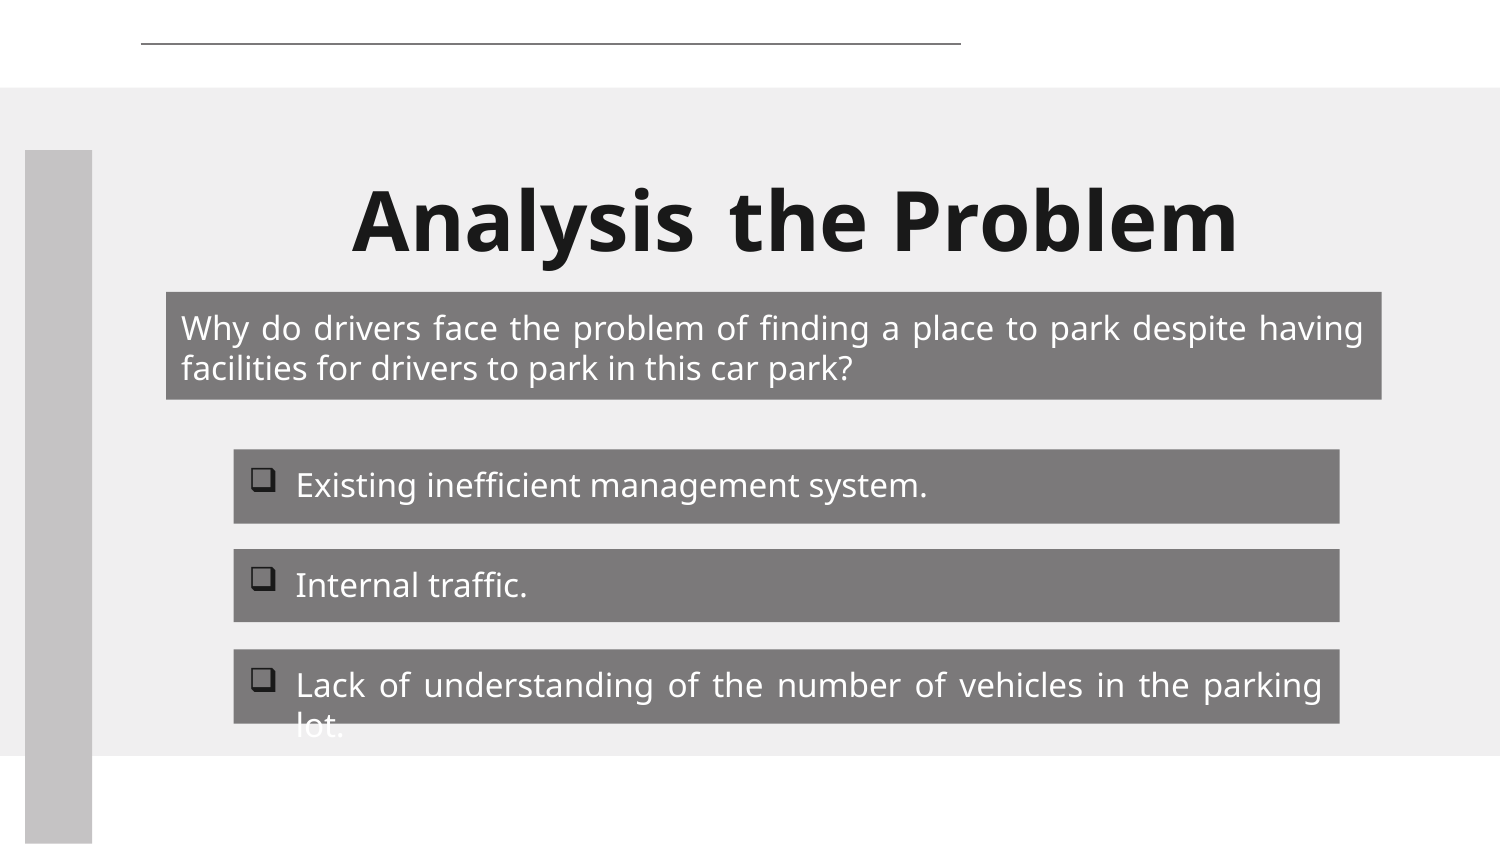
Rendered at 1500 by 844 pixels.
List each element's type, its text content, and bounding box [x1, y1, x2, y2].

text_box Internal traffic. [233, 549, 1340, 623]
text_box Existing inefficient management system. [233, 449, 1340, 524]
text_box Lack of understanding of the number of vehicles in the parking lot. [233, 649, 1340, 724]
subtitle Why do drivers face the problem of finding a place to park despite having facilities for drivers to park in this car park? [166, 291, 1382, 400]
title Analysis the Problem [140, 105, 1474, 292]
